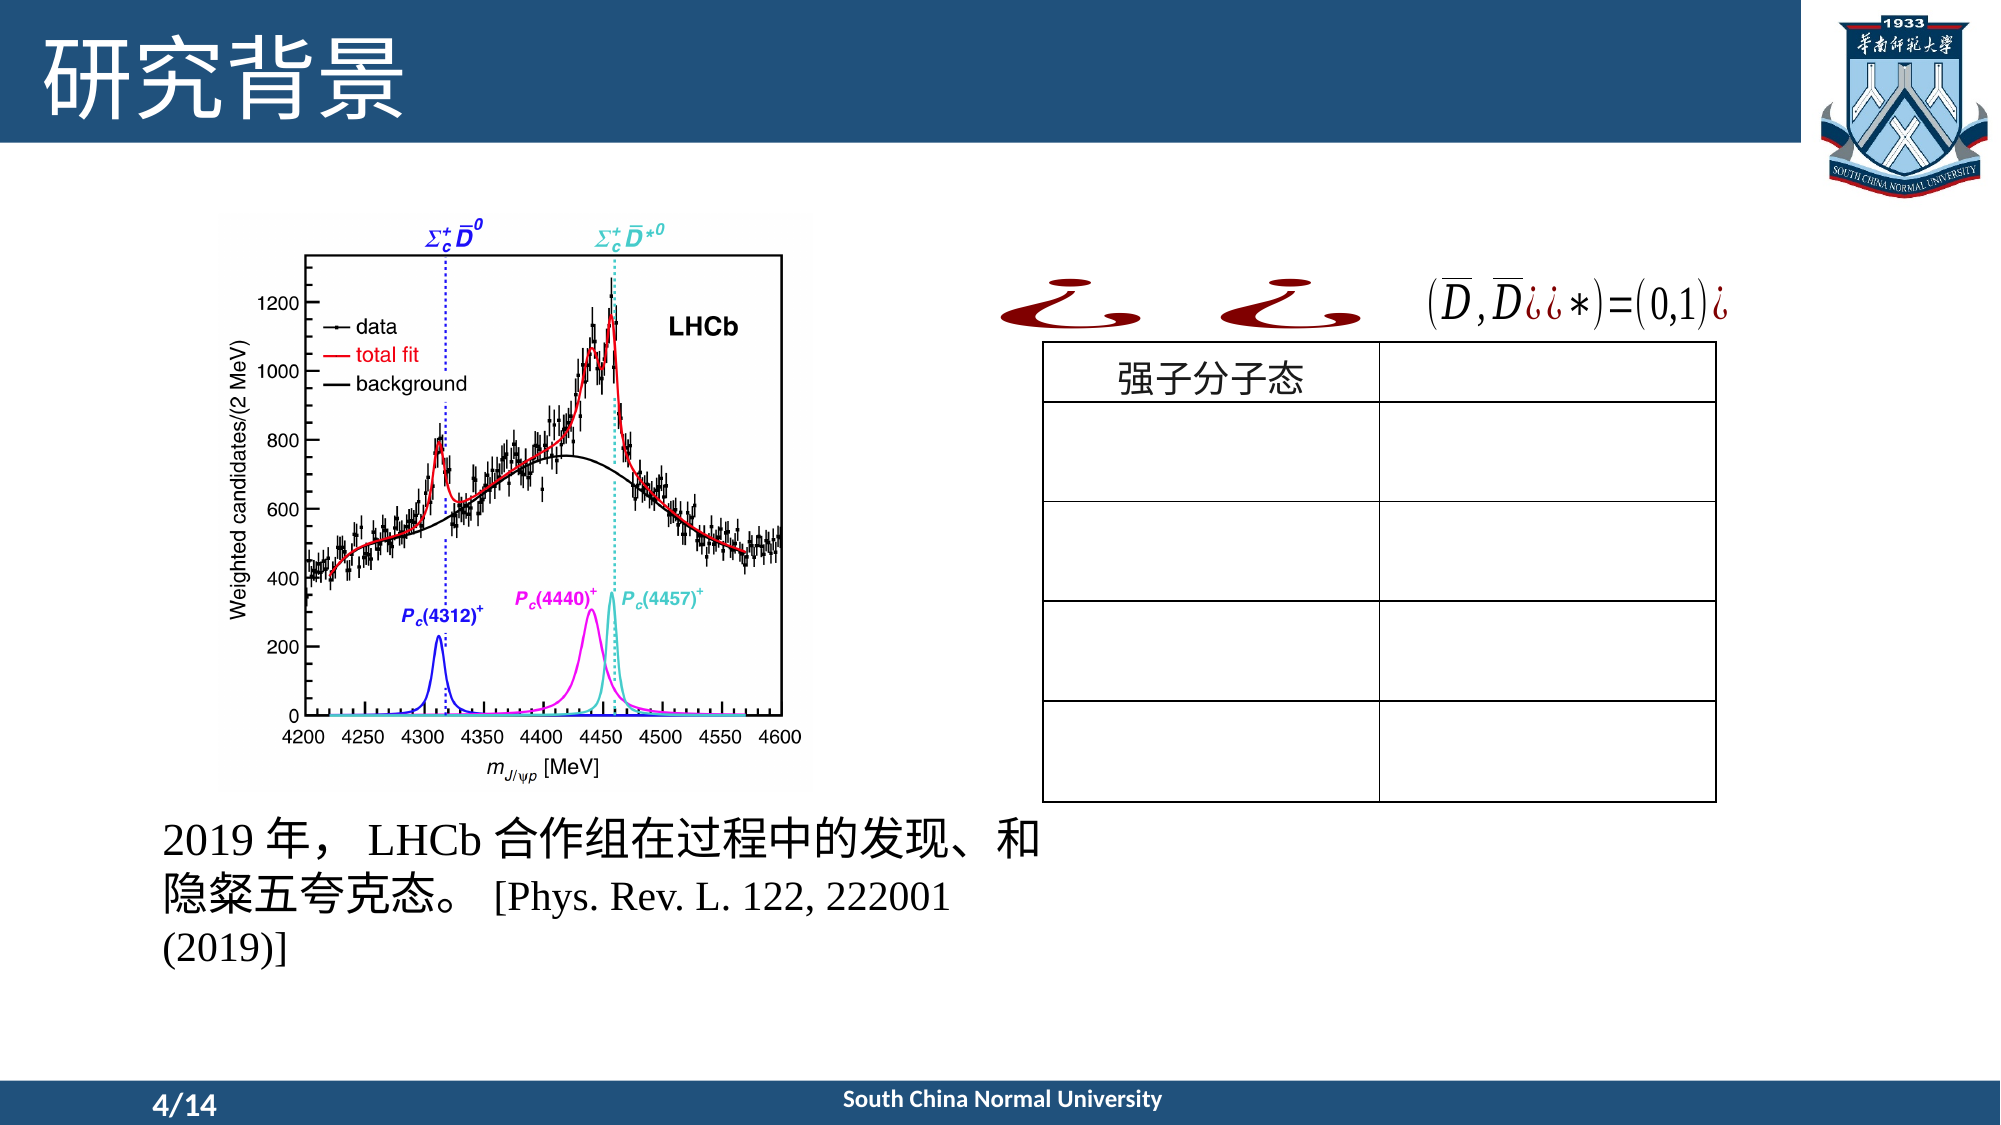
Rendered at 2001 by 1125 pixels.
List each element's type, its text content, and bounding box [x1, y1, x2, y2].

text_box 研究背景 [26, 25, 601, 130]
picture [218, 213, 813, 792]
slide_number 4/14 [137, 1072, 588, 1125]
footer South China Normal University [802, 1067, 1205, 1125]
picture [1801, 0, 2000, 218]
